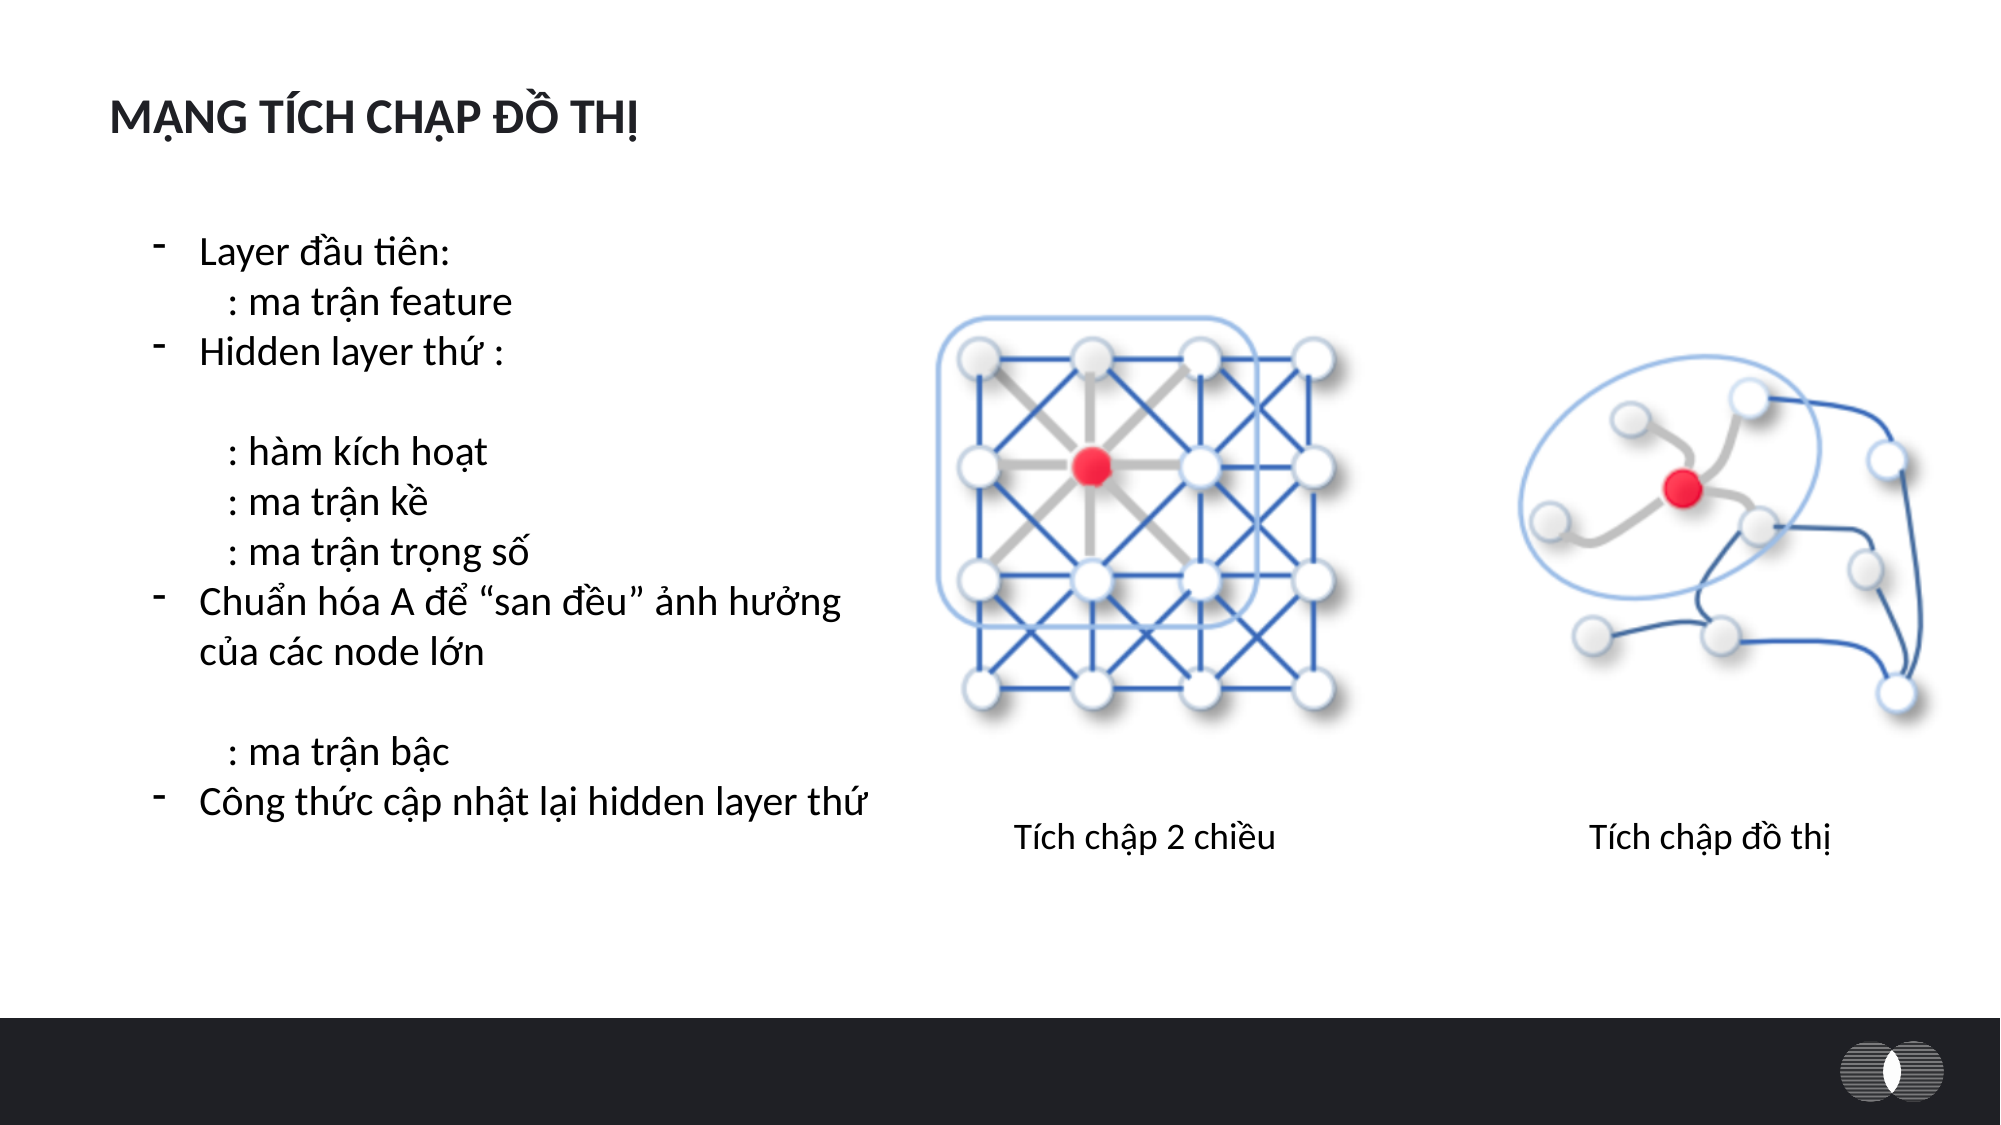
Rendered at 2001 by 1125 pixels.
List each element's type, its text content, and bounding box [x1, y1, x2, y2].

picture [1840, 1041, 1944, 1102]
text_box MẠNG TÍCH CHẬP ĐỒ THỊ [94, 76, 1186, 152]
text_box [0, 1018, 2000, 1125]
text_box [919, 288, 1944, 866]
